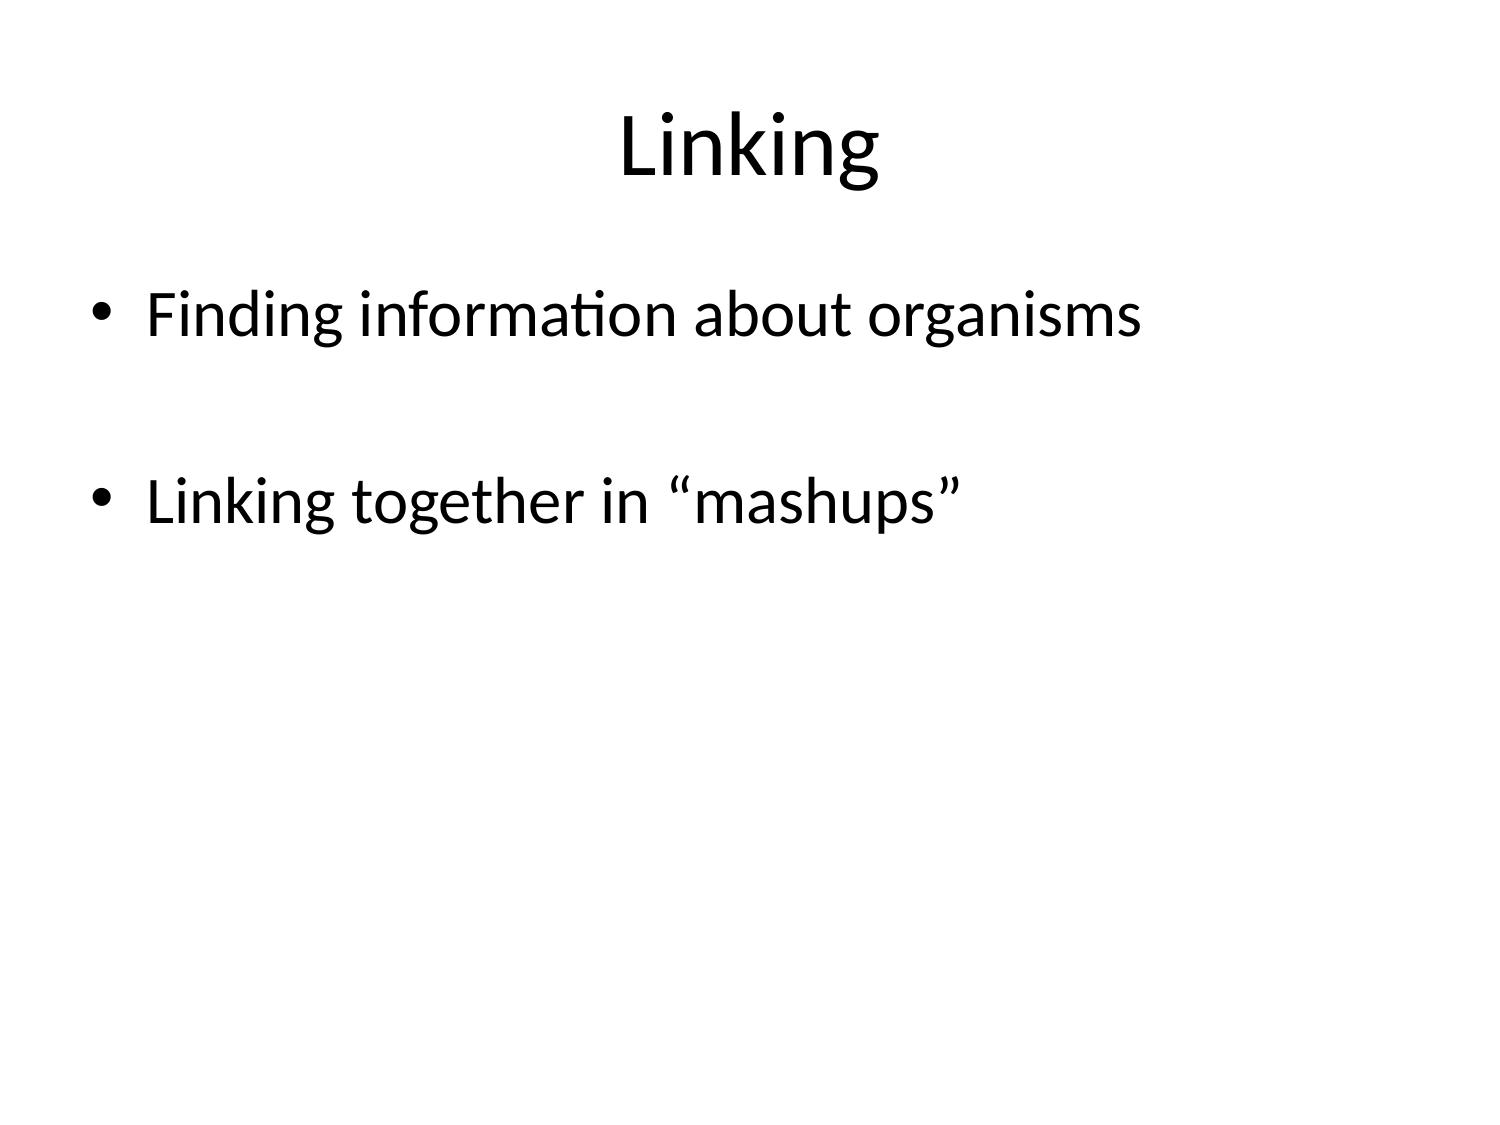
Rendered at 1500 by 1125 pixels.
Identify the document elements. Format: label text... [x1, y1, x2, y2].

list Finding information about organisms Linking together in “mashups” [75, 262, 1425, 1005]
title Linking [75, 45, 1425, 233]
